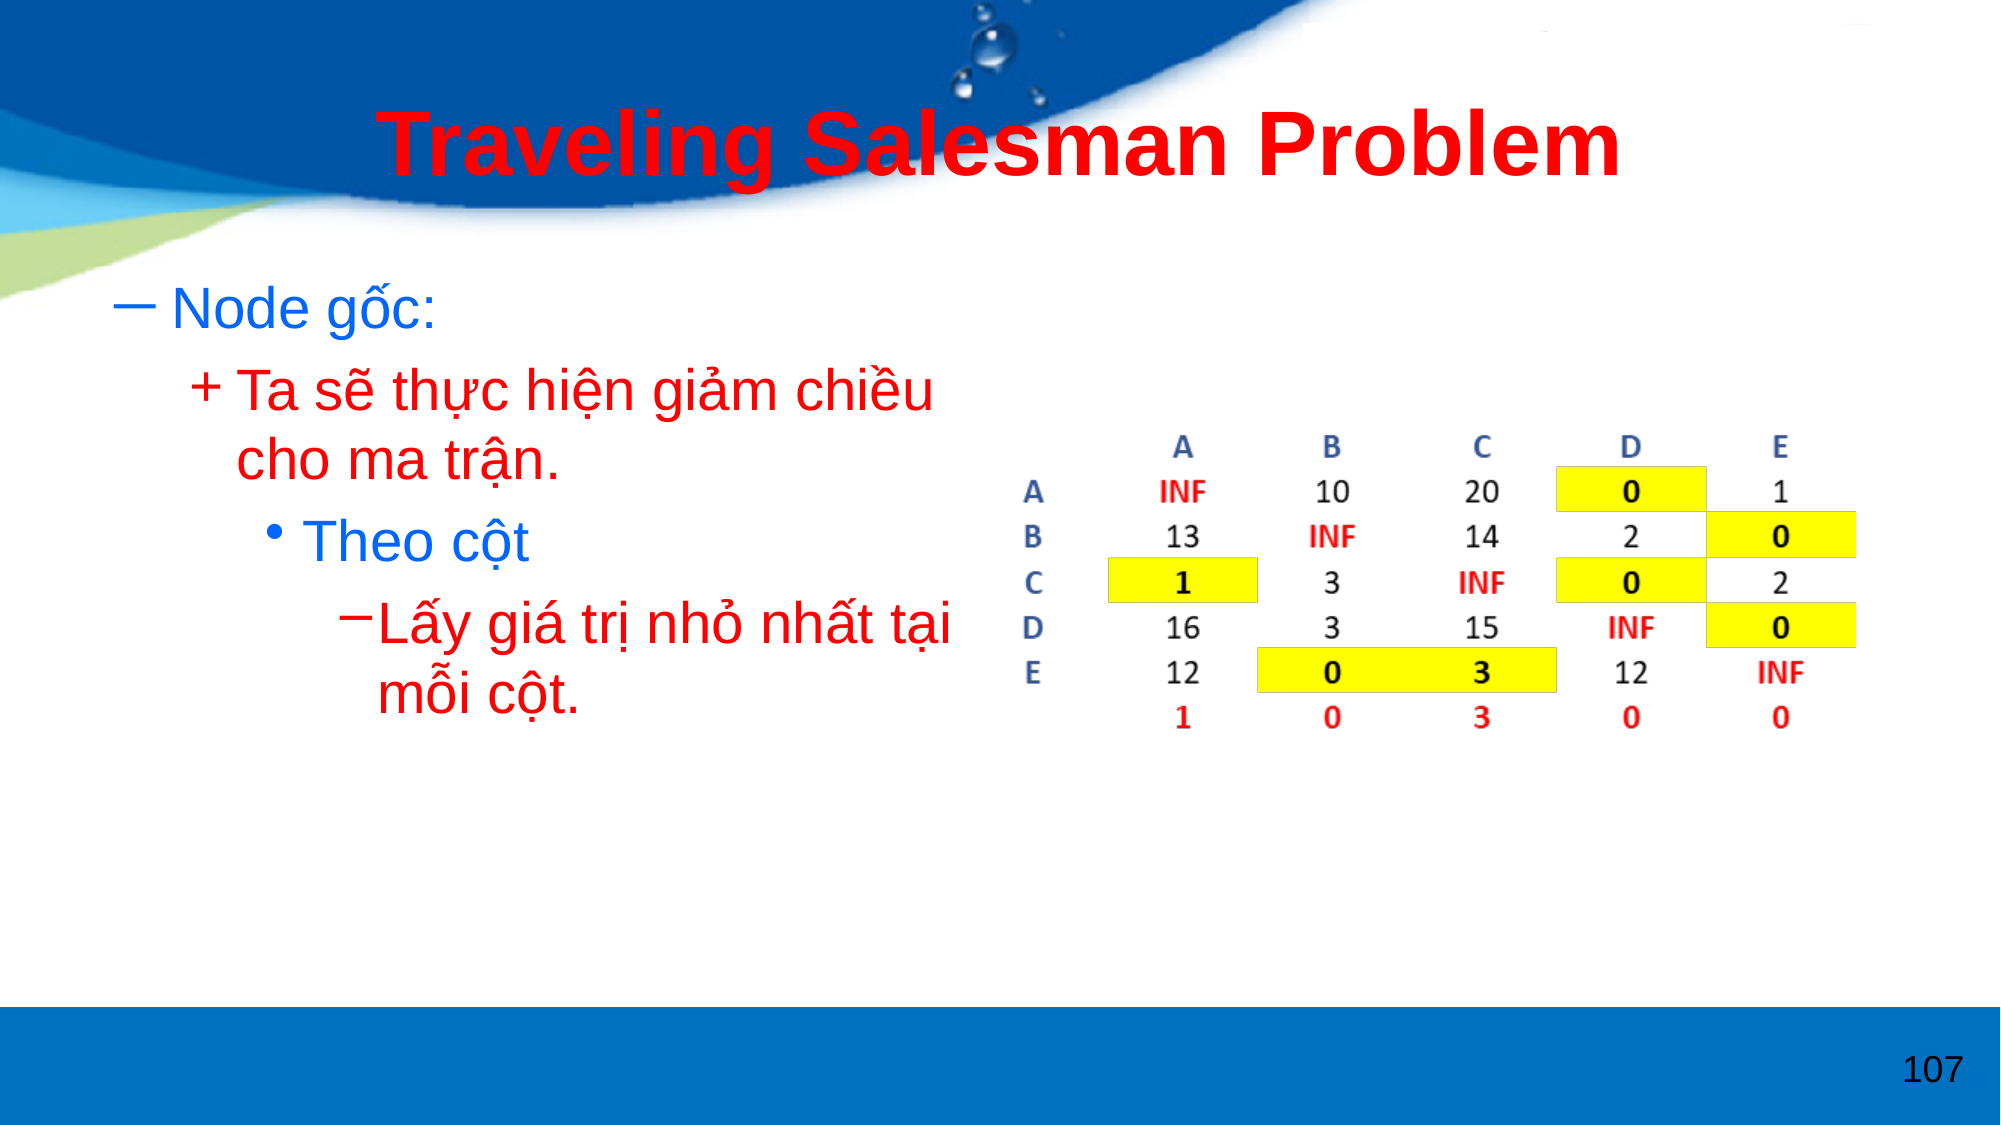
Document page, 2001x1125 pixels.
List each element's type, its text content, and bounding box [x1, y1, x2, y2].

picture [0, 0, 2001, 1125]
list Node gốc: Ta sẽ thực hiện giảm chiều cho ma trận. Theo cột Lấy giá trị nhỏ nhất tại mỗi cột. [99, 262, 984, 1005]
title Traveling Salesman Problem [99, 45, 1900, 233]
